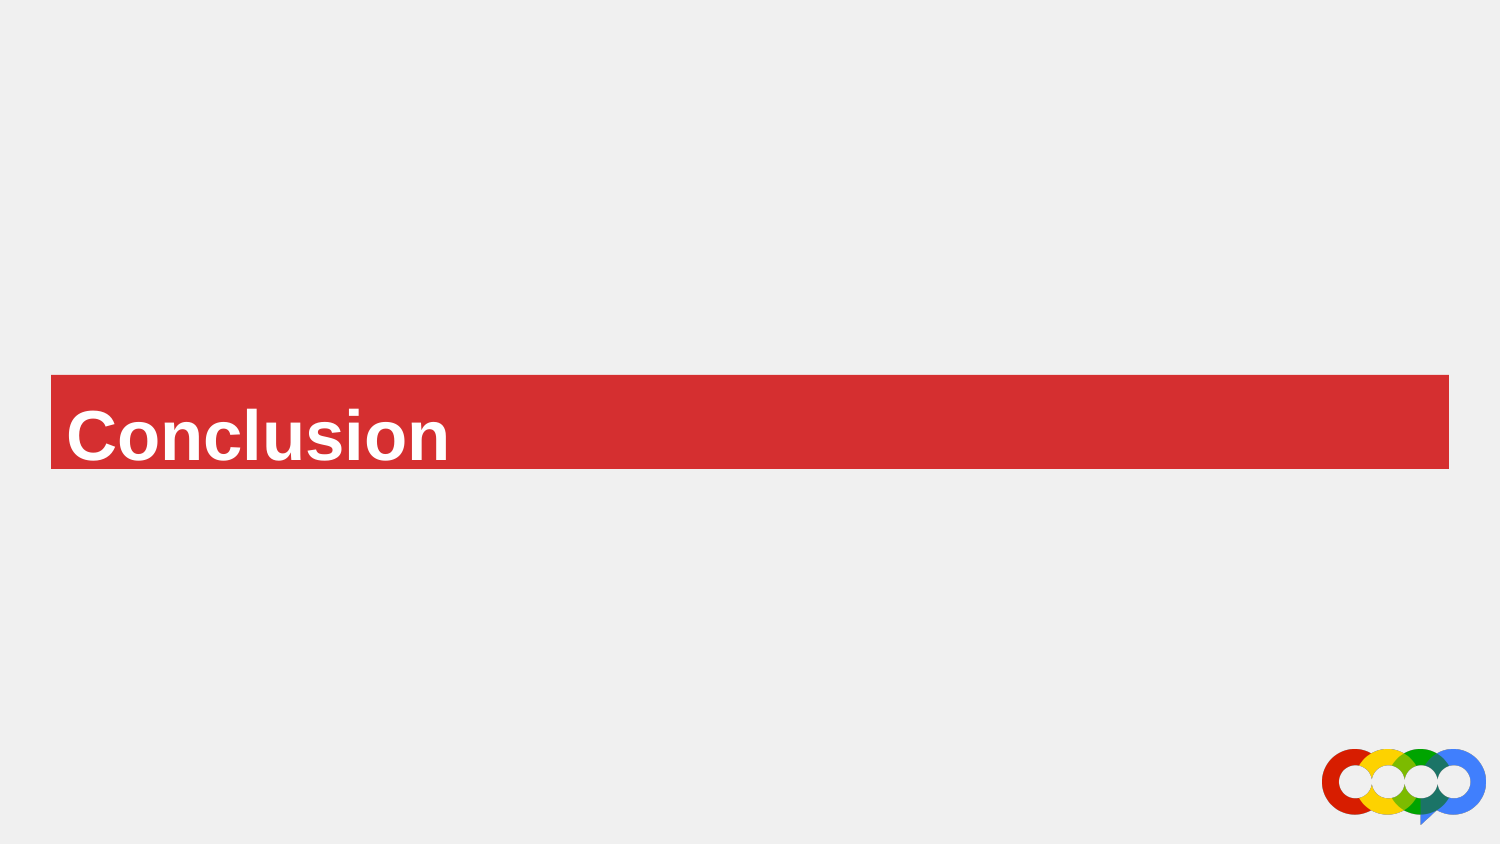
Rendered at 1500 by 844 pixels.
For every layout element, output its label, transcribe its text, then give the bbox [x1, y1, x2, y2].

picture [1322, 749, 1486, 825]
title Conclusion [51, 374, 1449, 469]
